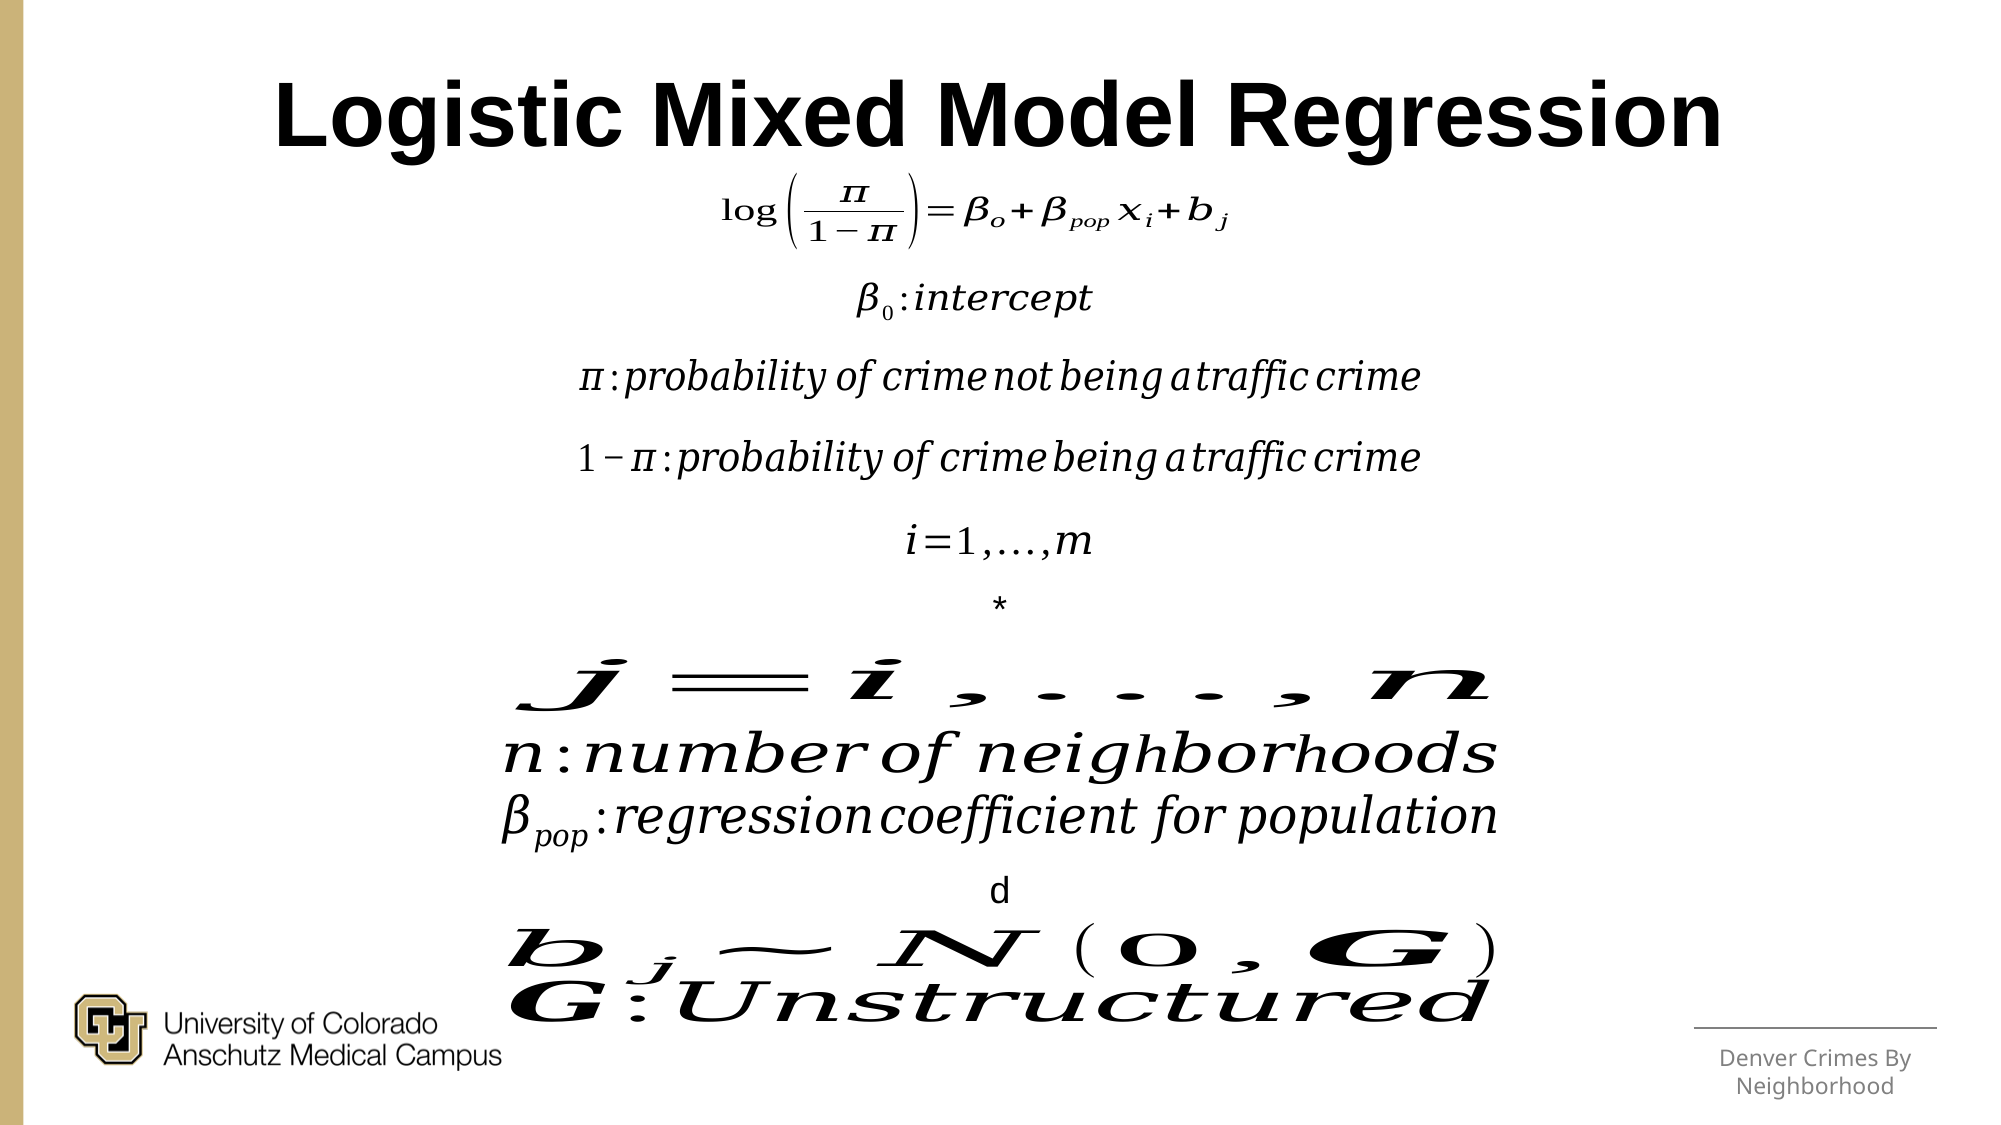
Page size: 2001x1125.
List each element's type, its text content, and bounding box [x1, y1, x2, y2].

text_box Logistic Mixed Model Regression [106, 59, 1893, 165]
picture [73, 993, 502, 1072]
